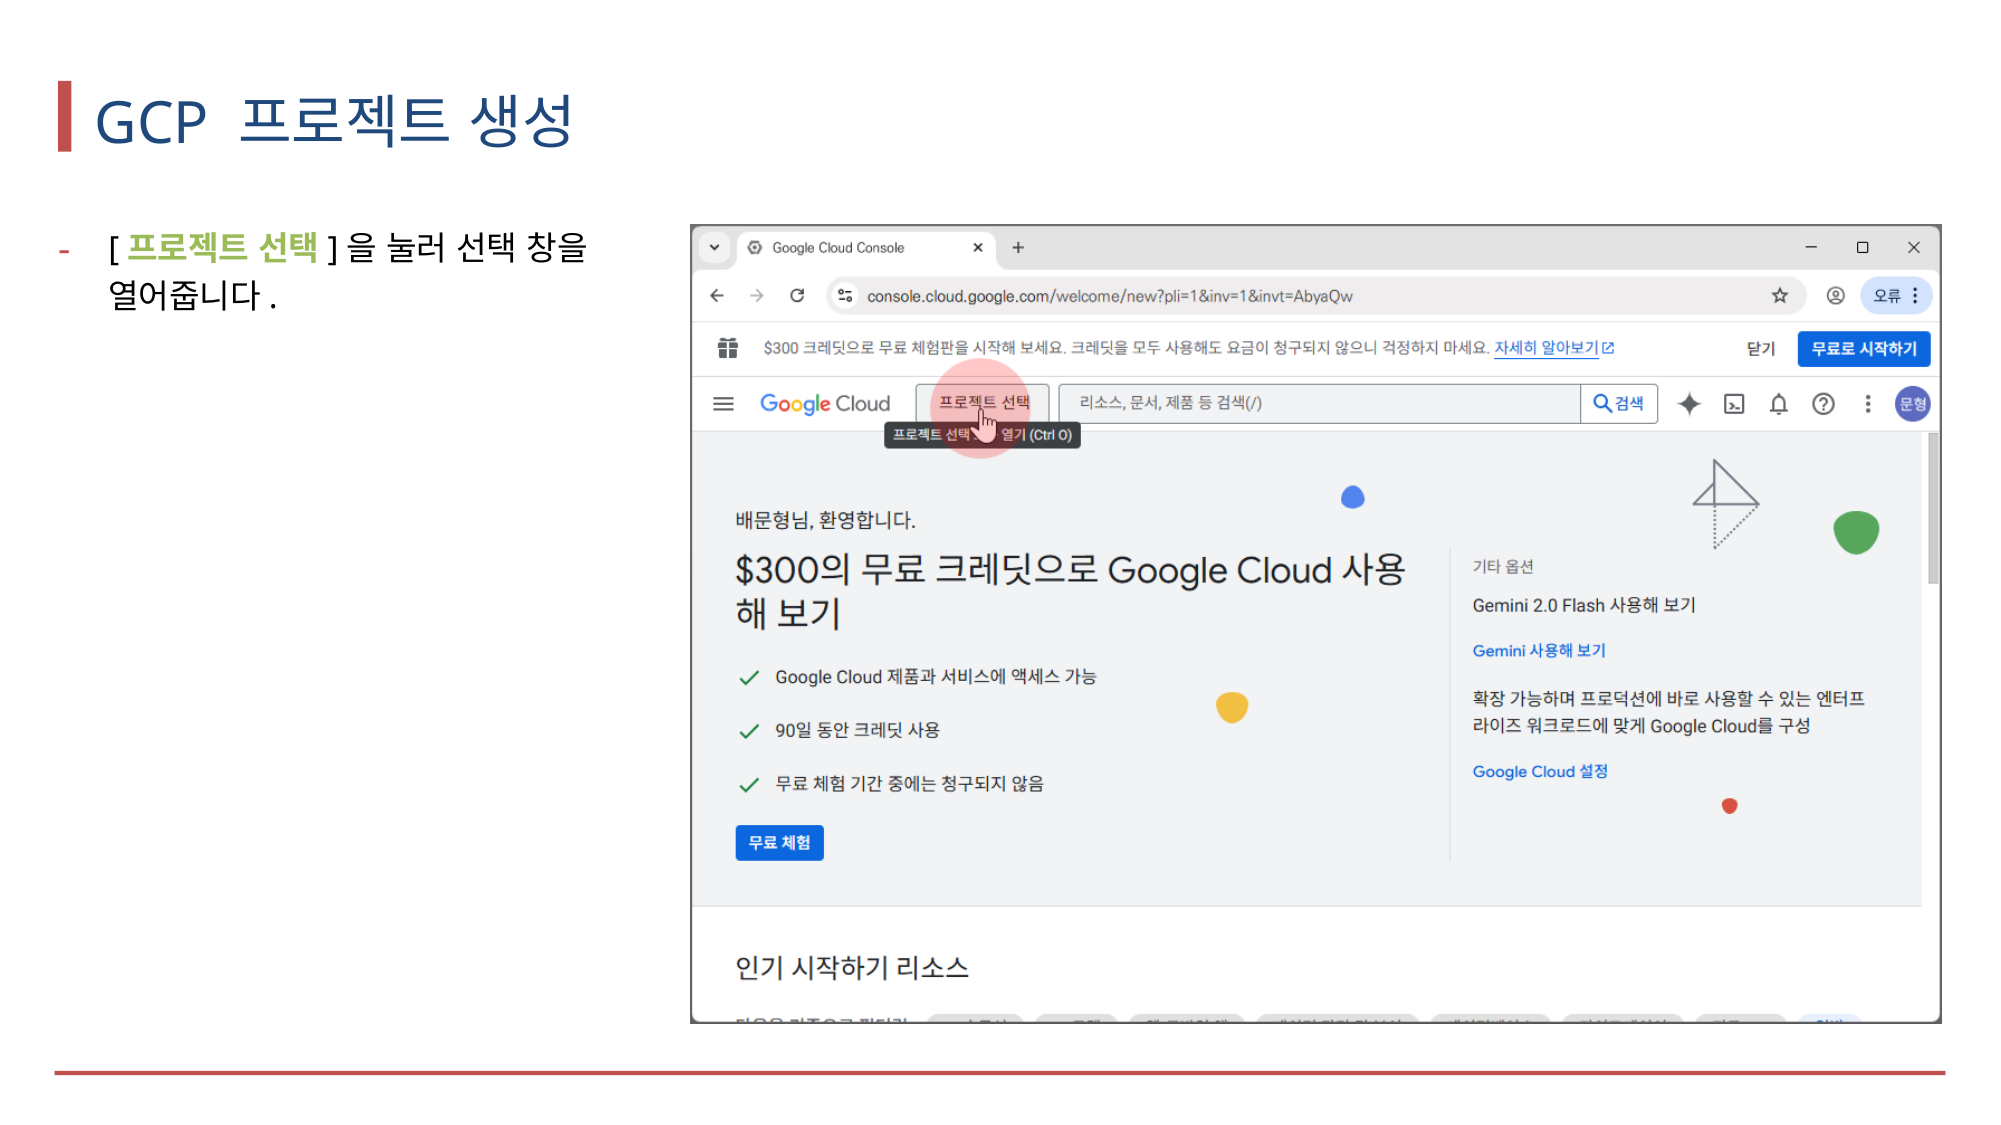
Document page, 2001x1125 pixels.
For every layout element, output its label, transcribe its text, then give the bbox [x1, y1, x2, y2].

picture [690, 224, 1942, 1025]
title GCP 프로젝트 생성 [79, 67, 1942, 165]
list [프로젝트 선택]을 눌러 선택 창을 열어줍니다. [58, 219, 676, 1030]
